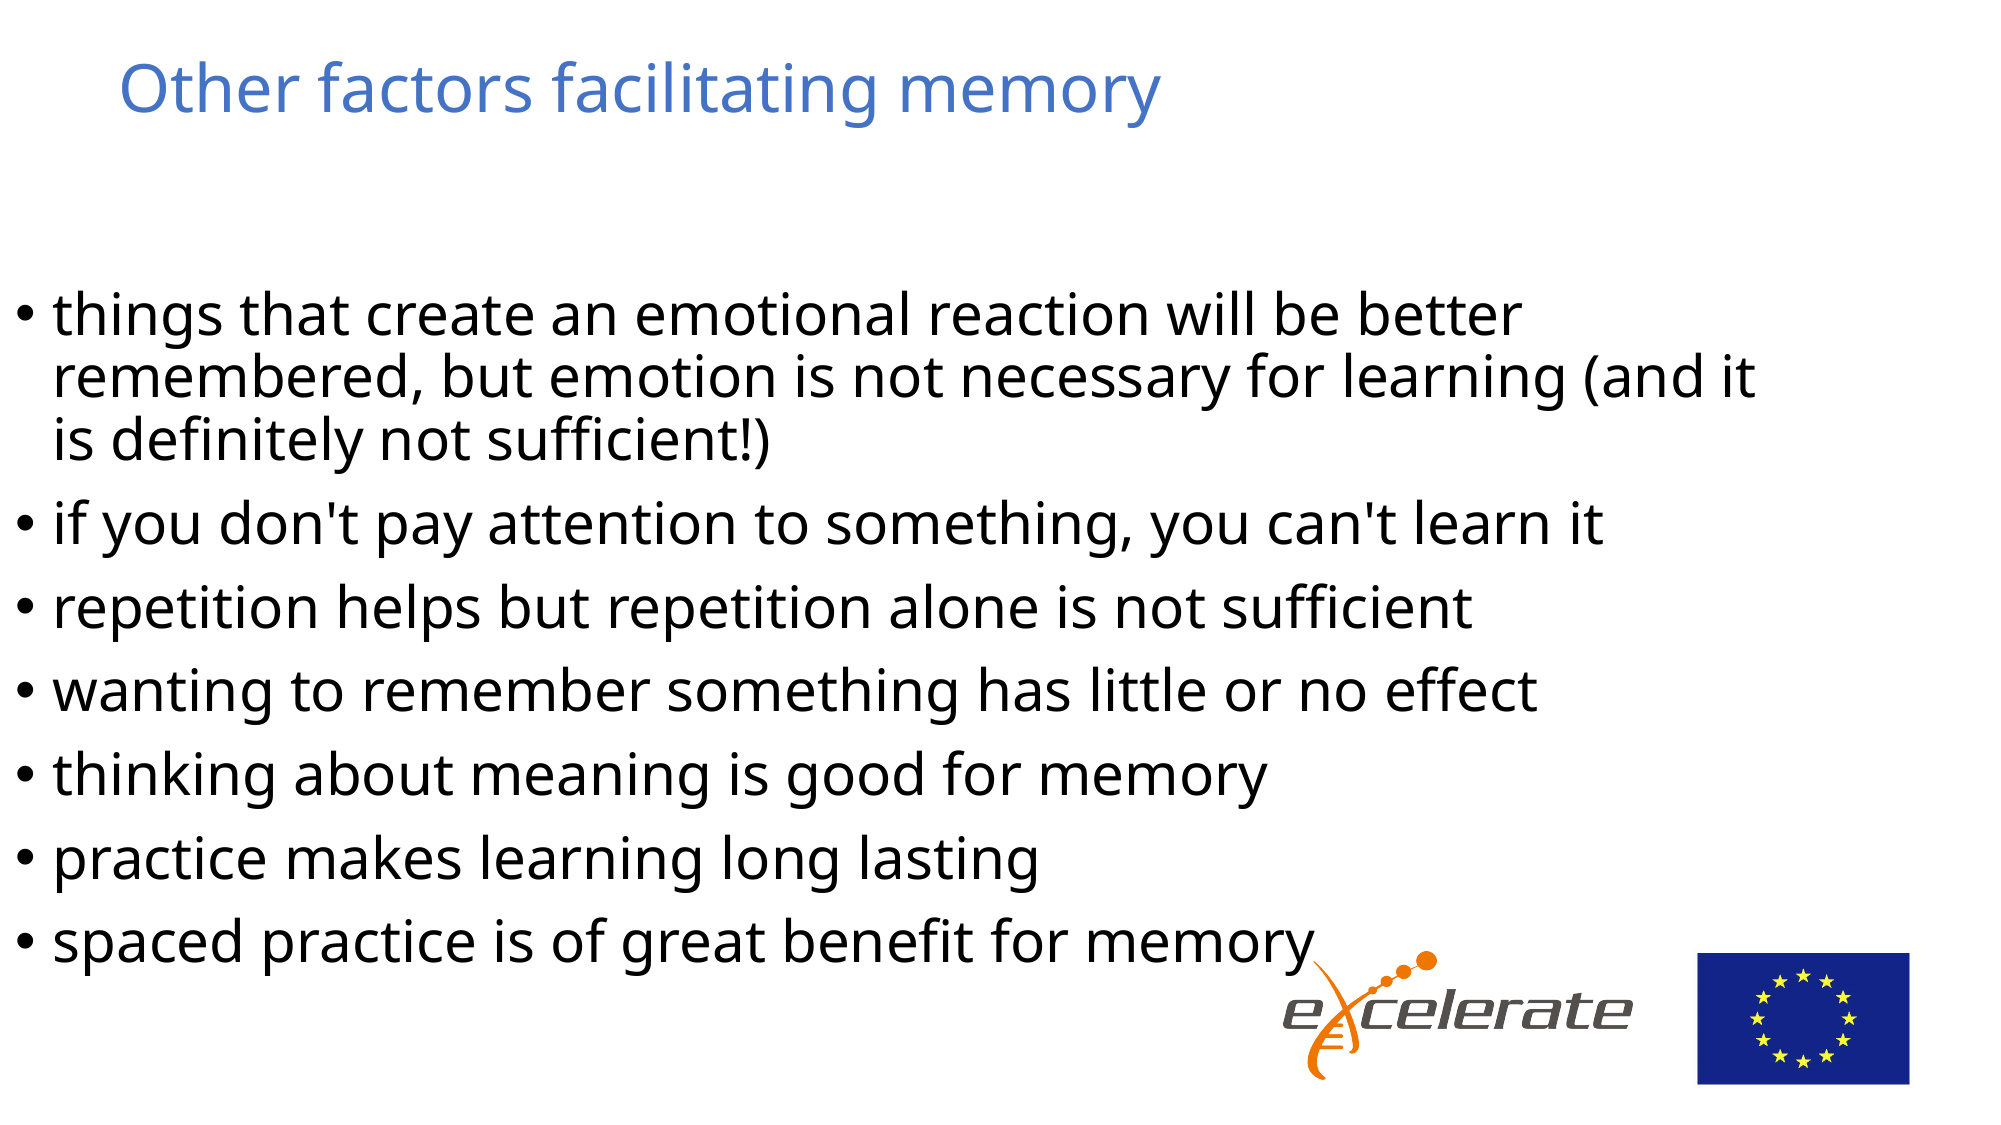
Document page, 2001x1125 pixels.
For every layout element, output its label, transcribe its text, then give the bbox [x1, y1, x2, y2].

picture [1283, 992, 1633, 1080]
list things that create an emotional reaction will be better remembered, but emotion is not necessary for learning (and it is definitely not sufficient!) if you don't pay attention to something, you can't learn it repetition helps but repetition alone is not sufficient wanting to remember something has little or no effect thinking about meaning is good for memory practice makes learning long lasting spaced practice is of great benefit for memory [0, 277, 1828, 992]
title Other factors facilitating memory [118, 54, 1902, 138]
picture [1693, 949, 1913, 1088]
